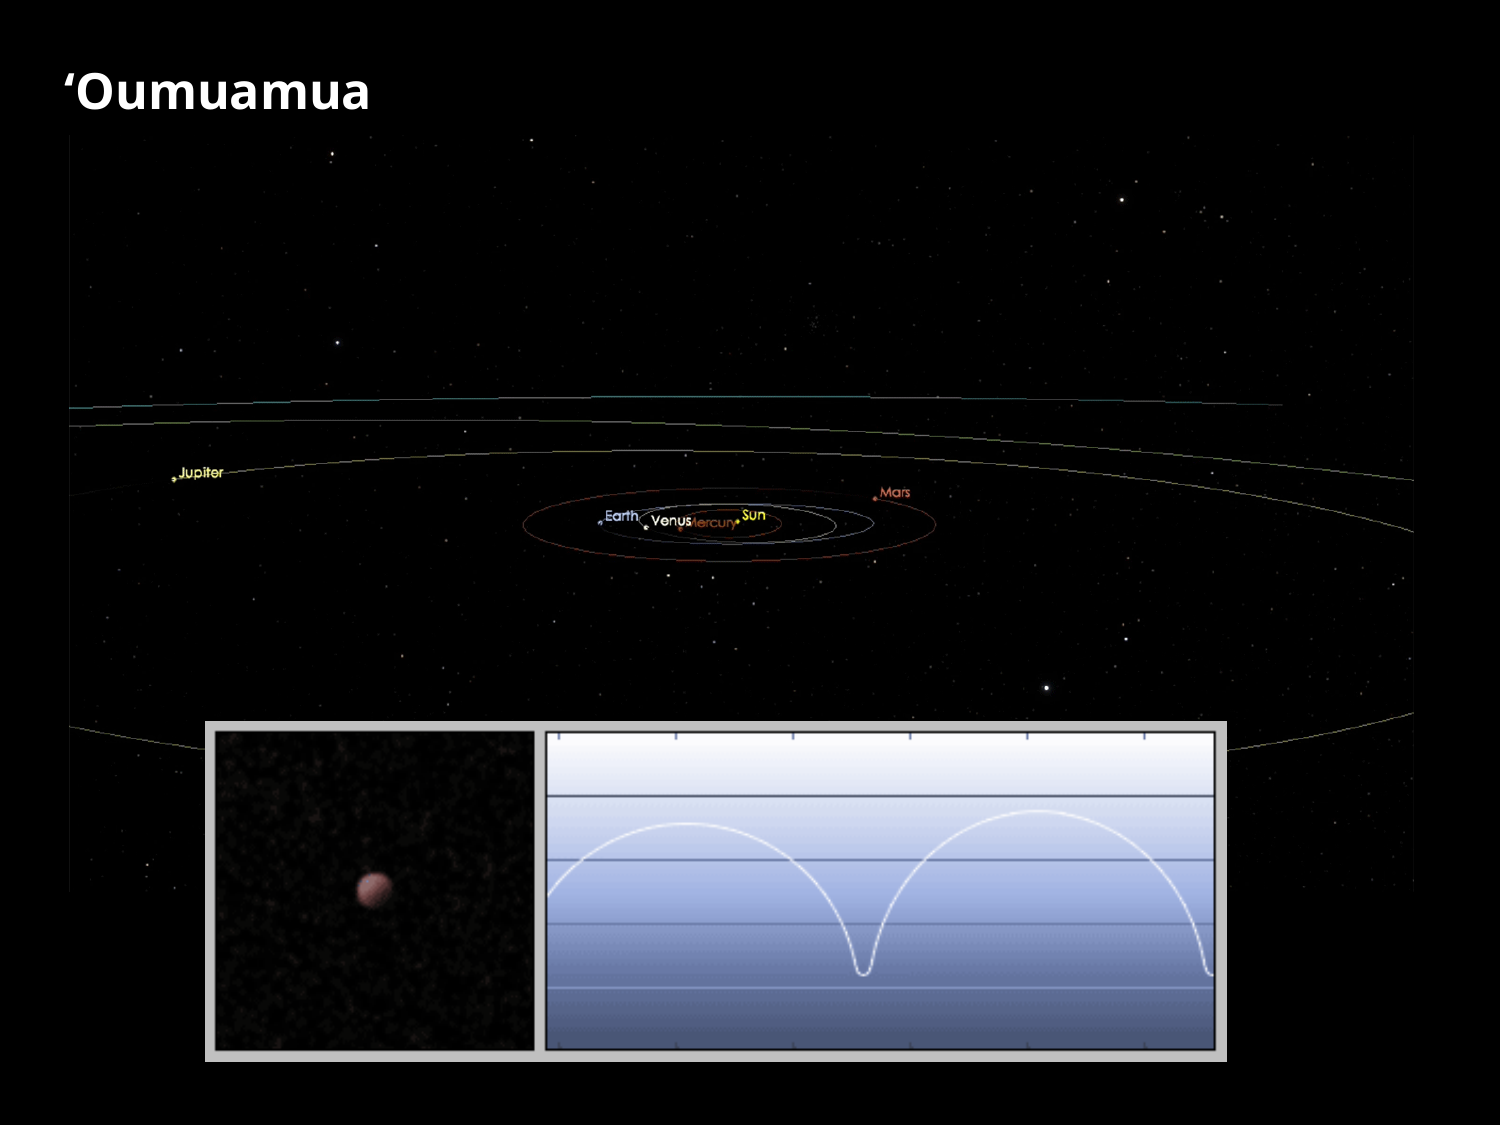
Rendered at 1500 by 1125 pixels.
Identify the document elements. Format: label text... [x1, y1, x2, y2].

picture [69, 135, 1414, 1062]
text_box ‘Oumuamua [50, 52, 1425, 127]
